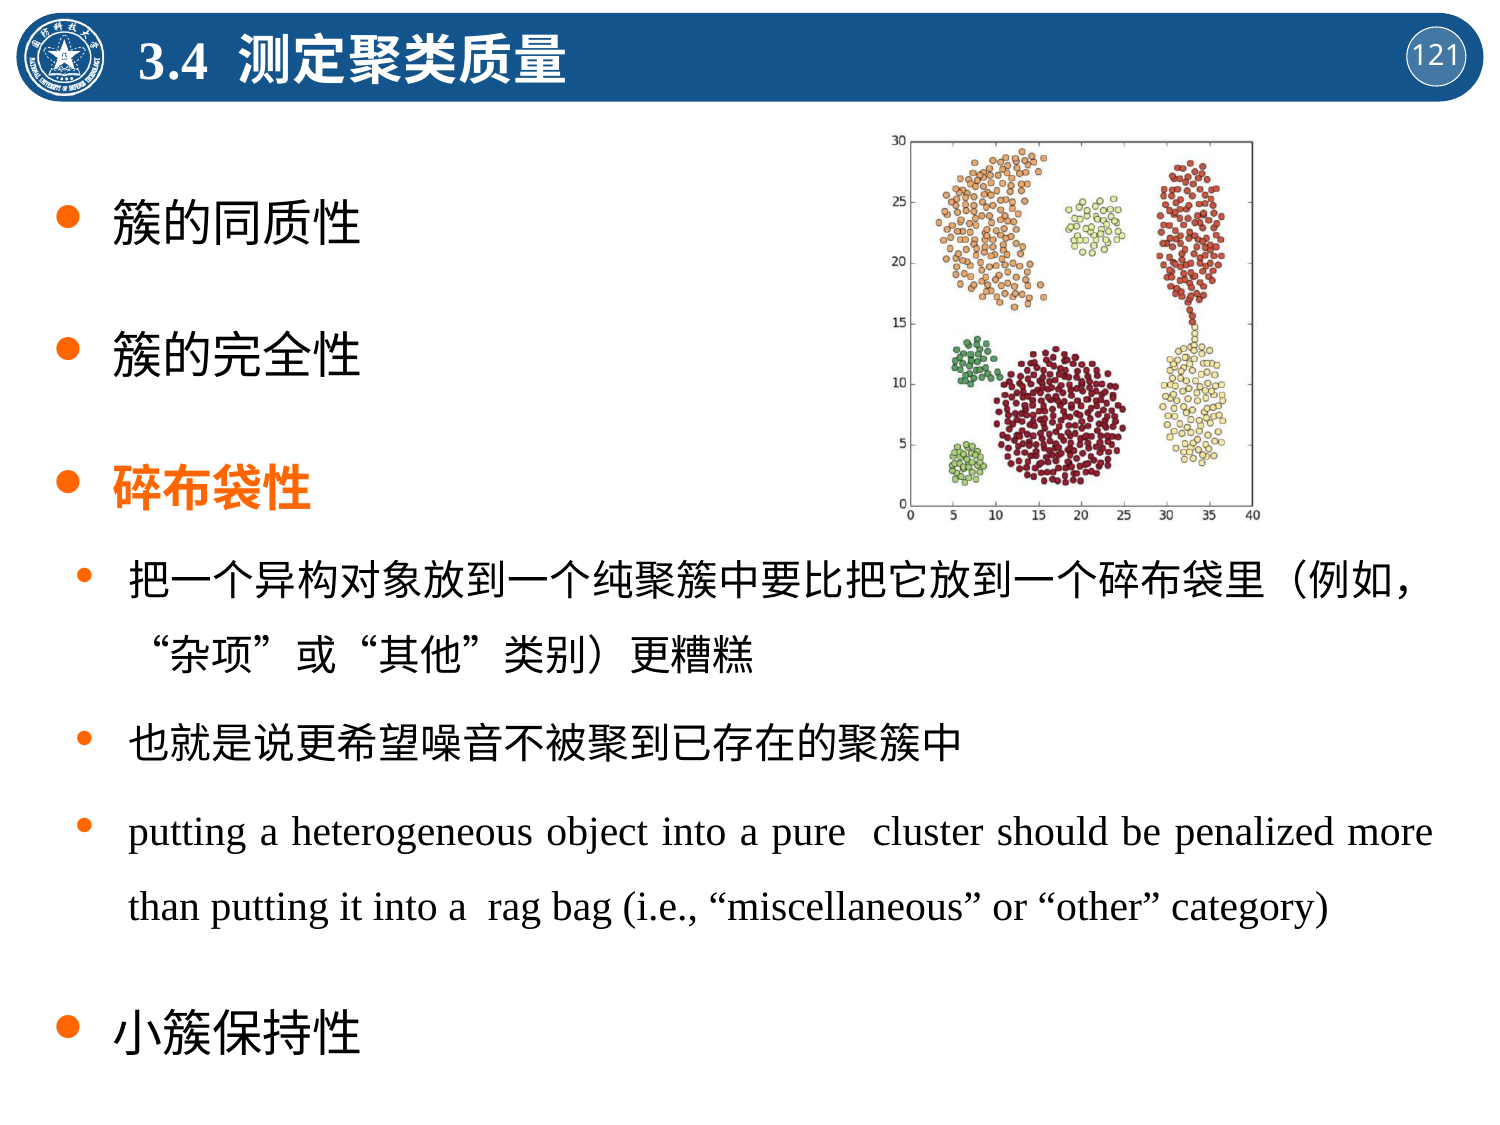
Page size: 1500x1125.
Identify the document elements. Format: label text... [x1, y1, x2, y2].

picture [16, 9, 111, 104]
title 3.4 测定聚类质量 [124, 17, 1237, 124]
list 簇的同质性 簇的完全性 碎布袋性 把一个异构对象放到一个纯聚簇中要比把它放到一个碎布袋里（例如，“杂项”或“其他”类别）更糟糕 也就是说更希望噪音不被聚到已存在的聚簇中 putting a heterogeneous object into a pure cluster should be penalized more than putting it into a rag bag (i.e., “miscellaneous” or “other” category) 小簇保持性 [41, 124, 1447, 1069]
picture [879, 118, 1282, 532]
